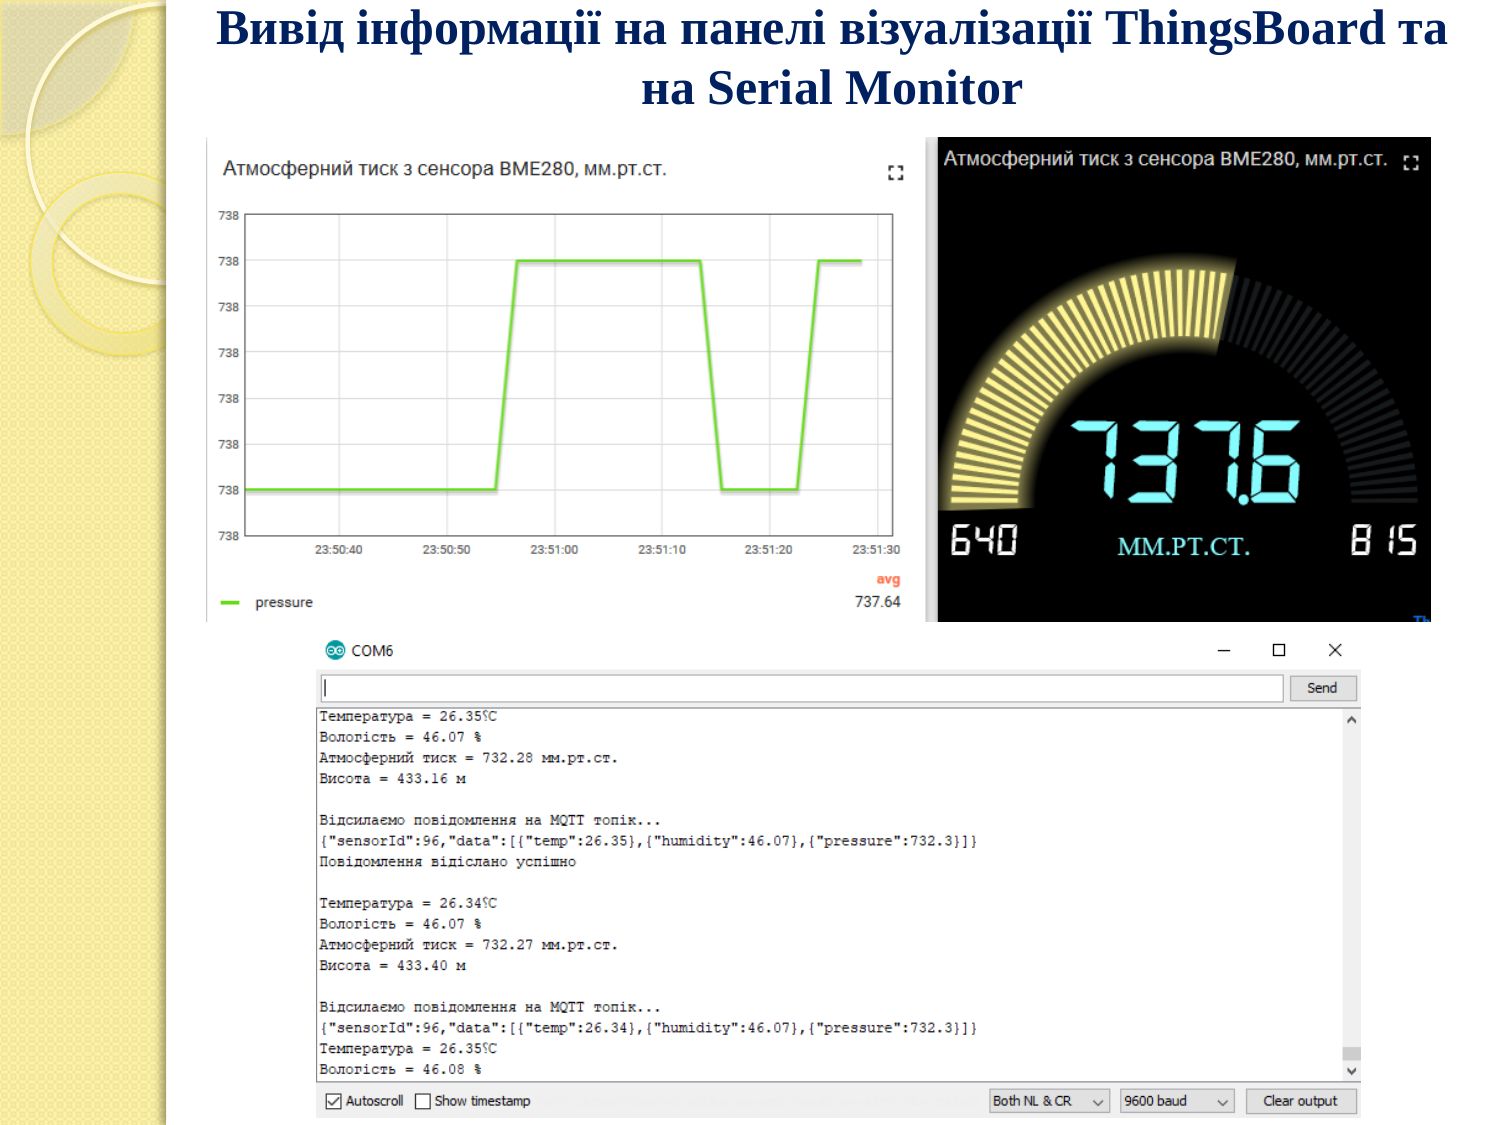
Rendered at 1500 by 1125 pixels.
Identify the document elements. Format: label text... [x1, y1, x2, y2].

title Вивід інформації на панелі візуалізації ThingsBoard та на Serial Monitor [194, 7, 1471, 102]
picture [206, 136, 1431, 622]
picture [316, 633, 1362, 1118]
